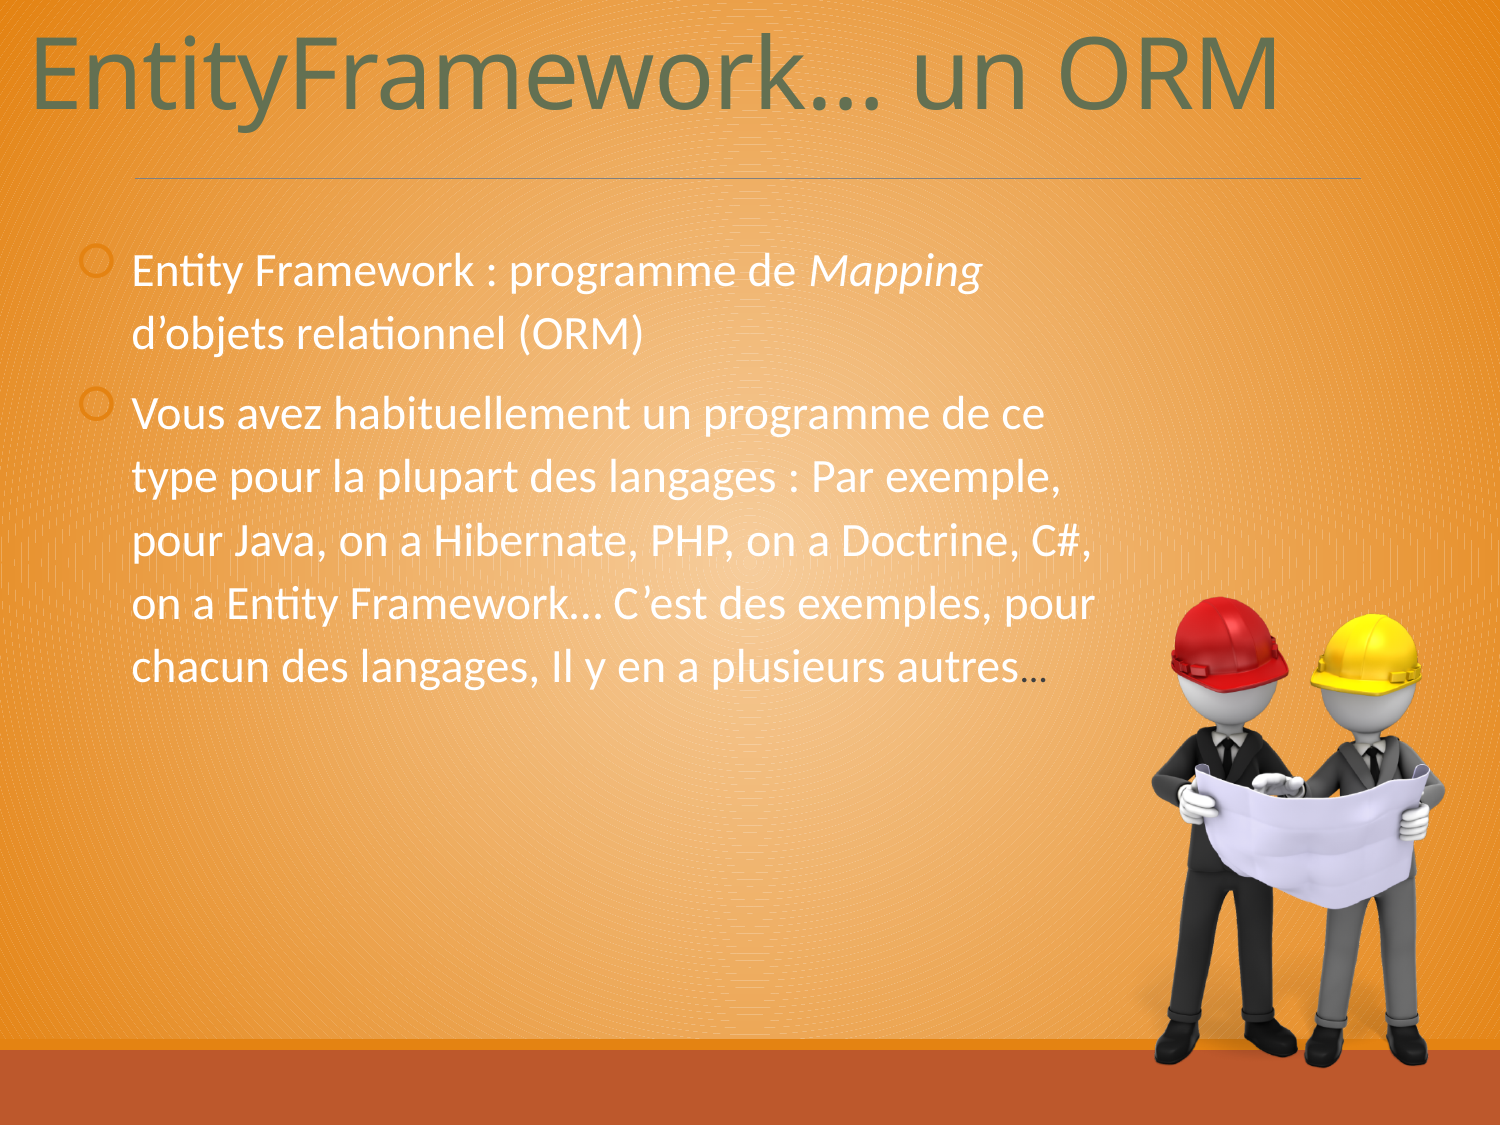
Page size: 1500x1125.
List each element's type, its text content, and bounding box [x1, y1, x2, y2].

subtitle Entity Framework : programme de Mapping d’objets relationnel (ORM) Vous avez habituellement un programme de ce type pour la plupart des langages : Par exemple, pour Java, on a Hibernate, PHP, on a Doctrine, C#, on a Entity Framework… C’est des exemples, pour chacun des langages, Il y en a plusieurs autres… [0, 224, 1138, 1025]
title EntityFramework… un ORM [12, 37, 1500, 138]
picture [1113, 586, 1463, 1125]
